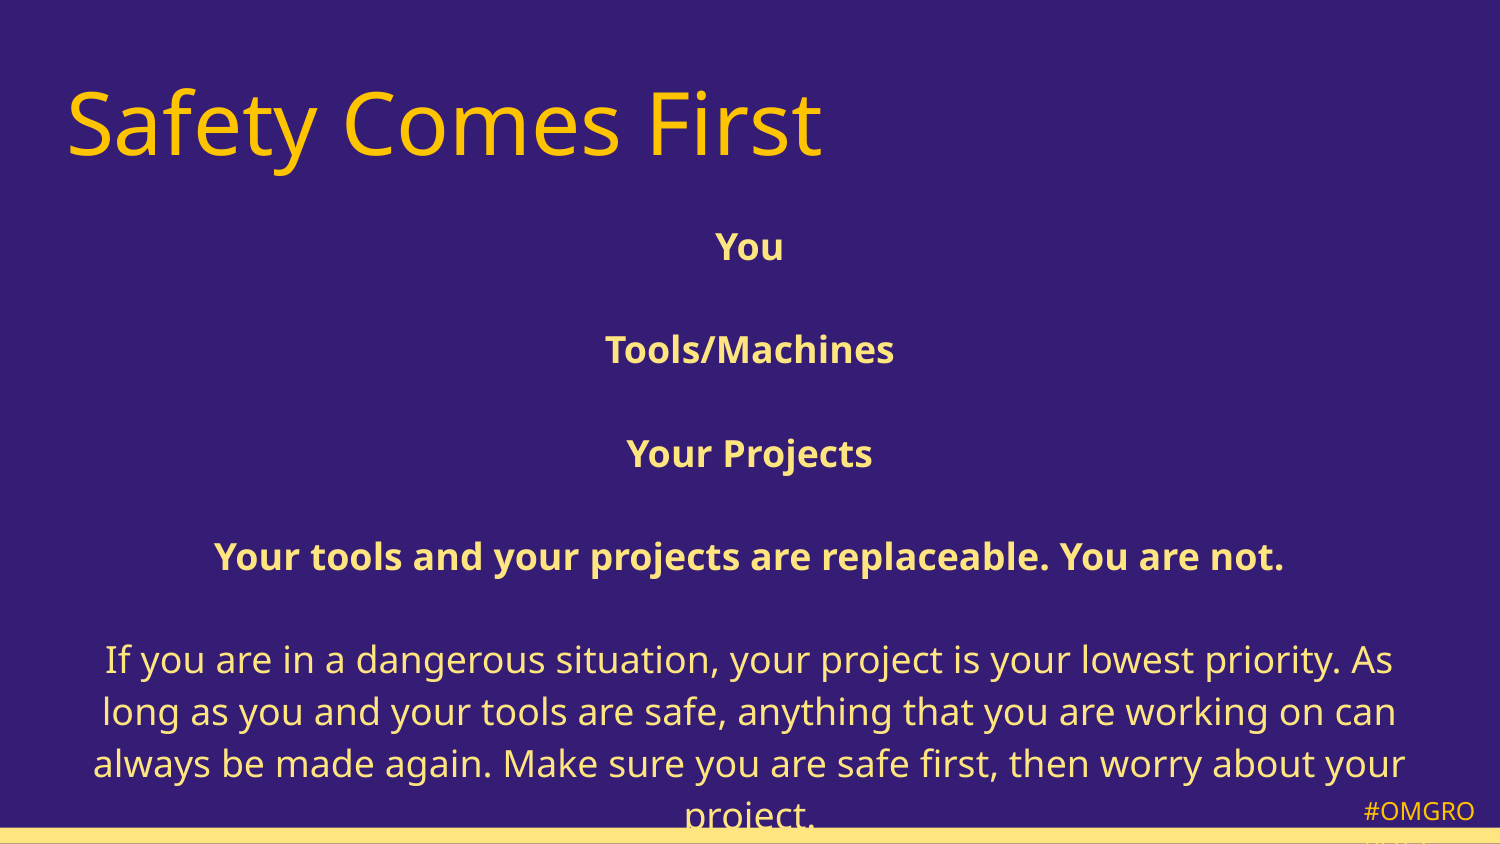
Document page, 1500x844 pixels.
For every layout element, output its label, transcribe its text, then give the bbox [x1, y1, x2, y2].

list You Tools/Machines Your Projects Your tools and your projects are replaceable. You are not. If you are in a dangerous situation, your project is your lowest priority. As long as you and your tools are safe, anything that you are working on can always be made again. Make sure you are safe first, then worry about your project. [51, 200, 1449, 752]
title Safety Comes First [51, 51, 1449, 189]
